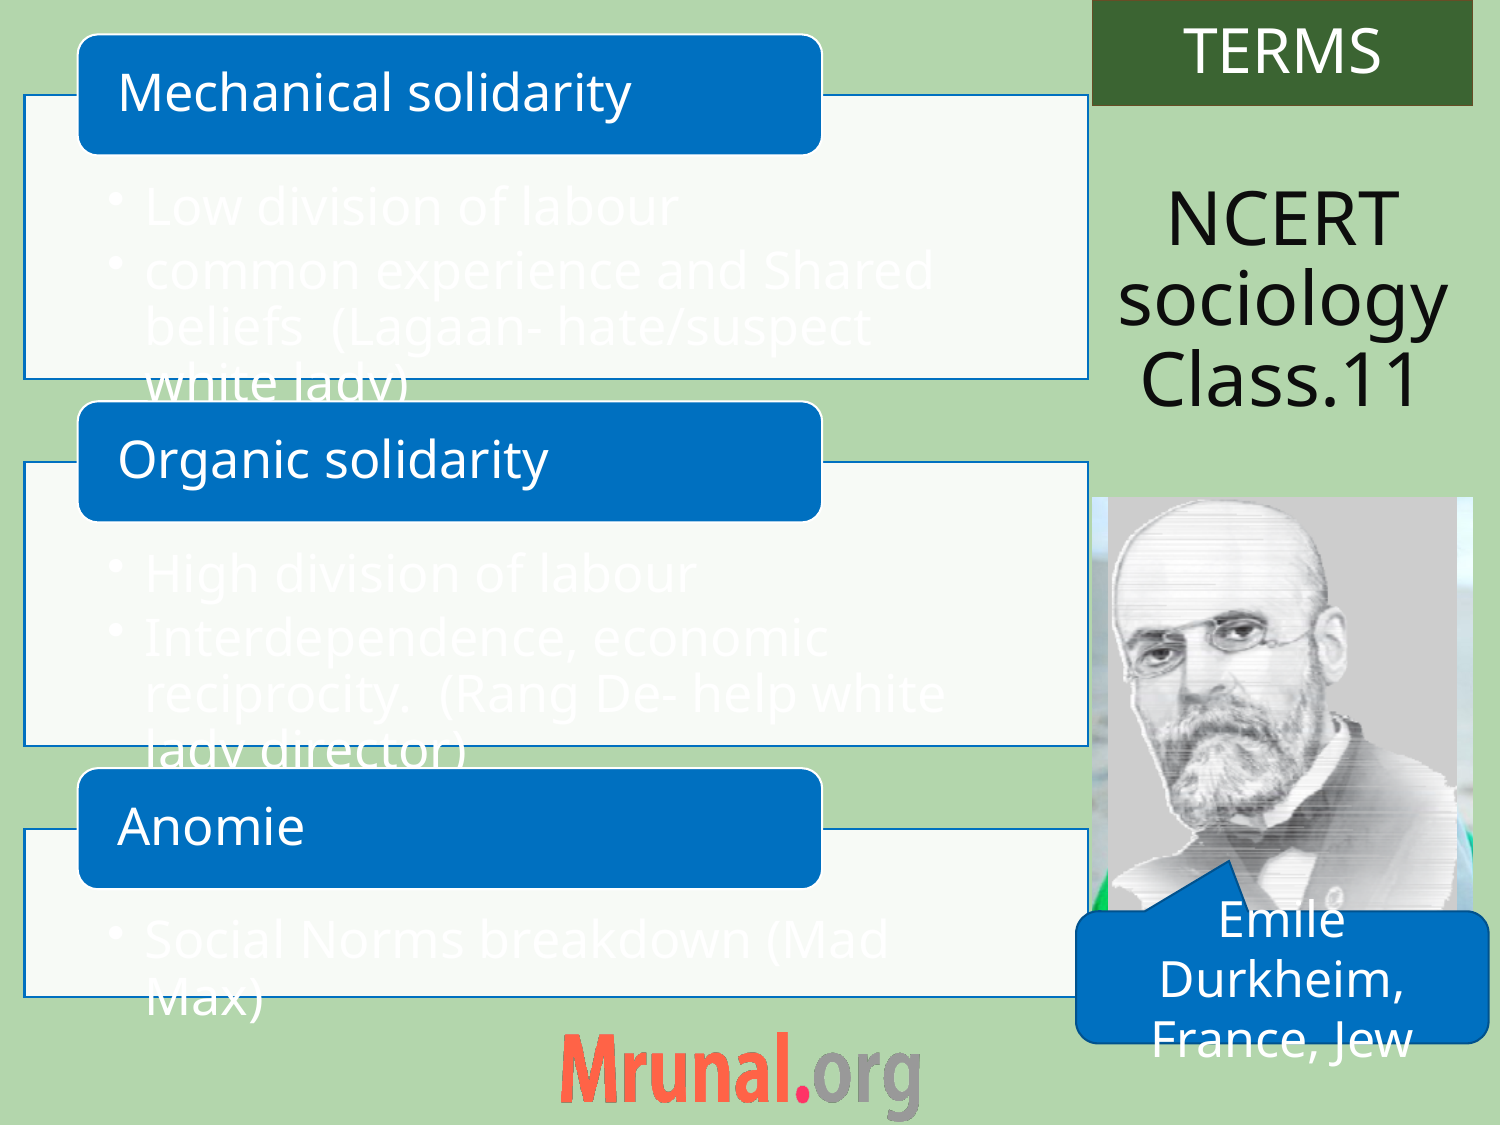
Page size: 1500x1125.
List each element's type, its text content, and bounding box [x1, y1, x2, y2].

title NCERT sociology Class.11 [1092, 106, 1473, 498]
picture [1092, 497, 1473, 929]
picture [556, 1017, 922, 1125]
list TERMS [1092, 0, 1473, 106]
text_box Emile Durkheim, France, Jew [1075, 910, 1490, 1045]
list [24, 25, 1089, 1006]
